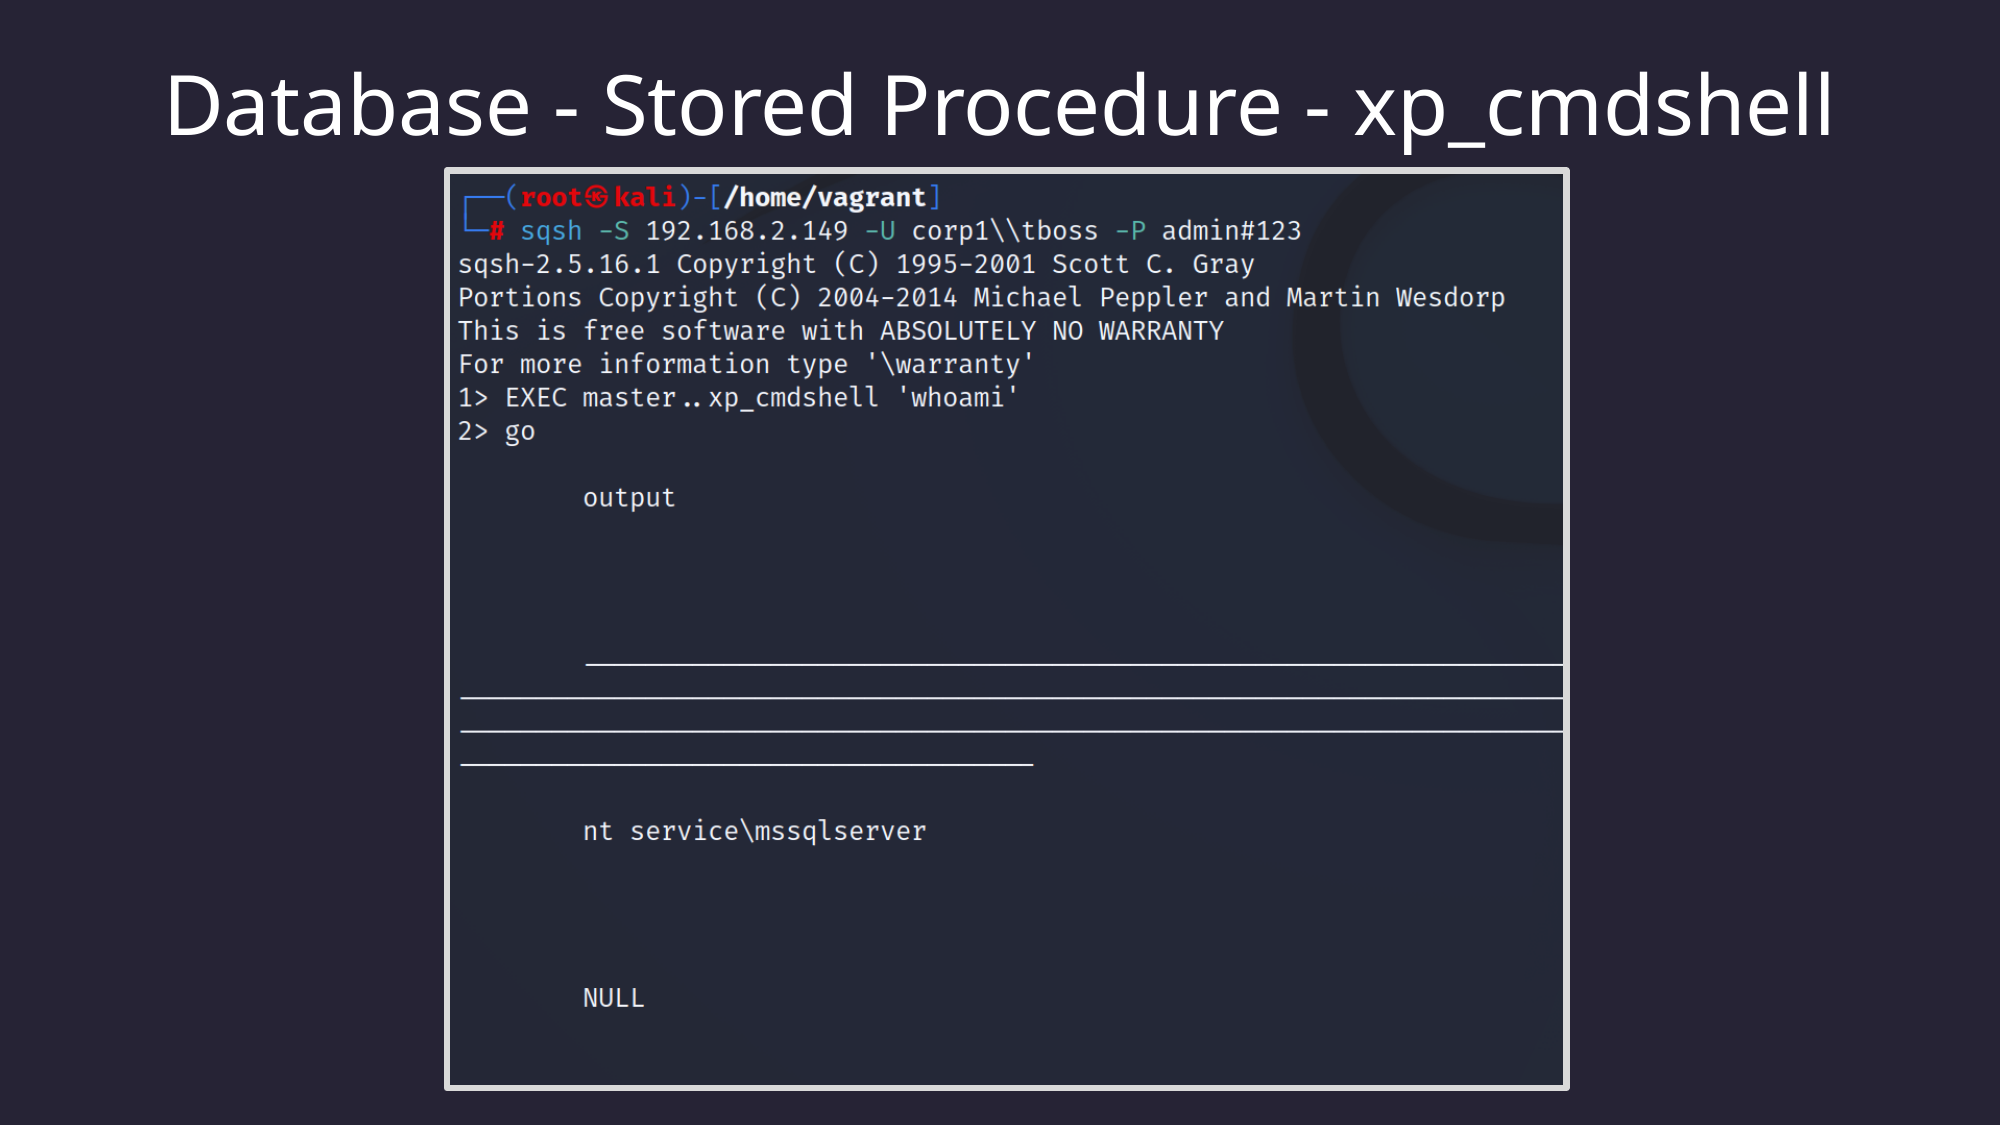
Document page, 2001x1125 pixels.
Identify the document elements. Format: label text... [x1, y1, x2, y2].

text_box Database - Stored Procedure - xp_cmdshell [0, 29, 2000, 174]
picture [449, 173, 1564, 1085]
